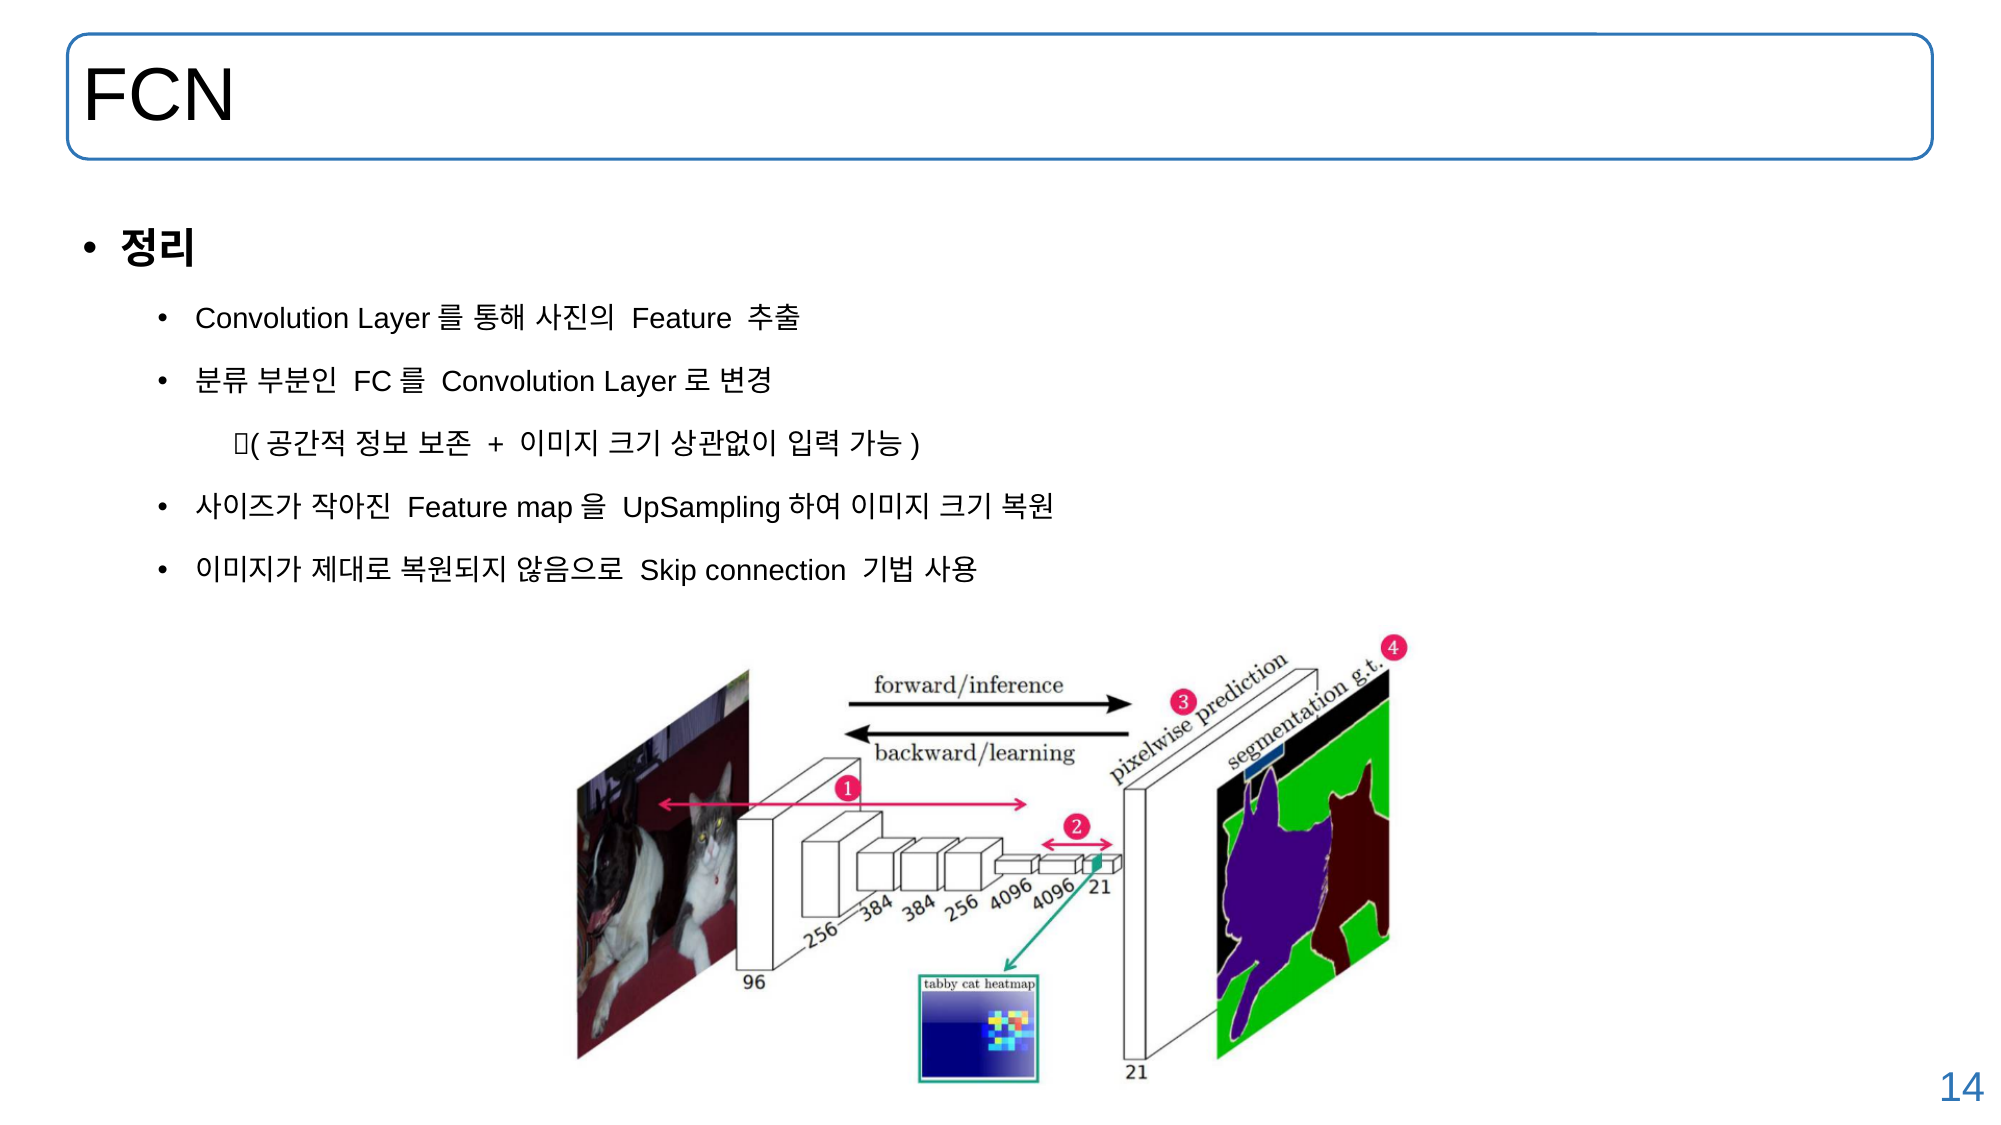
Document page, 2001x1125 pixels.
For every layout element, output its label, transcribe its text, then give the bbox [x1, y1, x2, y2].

list 정리 Convolution Layer를 통해 사진의 Feature 추출 분류 부분인 FC를 Convolution Layer로 변경 (공간적 정보 보존 + 이미지 크기 상관없이 입력 가능) 사이즈가 작아진 Feature map을 UpSampling하여 이미지 크기 복원 이미지가 제대로 복원되지 않음으로 Skip connection 기법 사용 [67, 189, 1933, 1019]
picture [541, 624, 1459, 1091]
title FCN [67, 34, 1933, 160]
